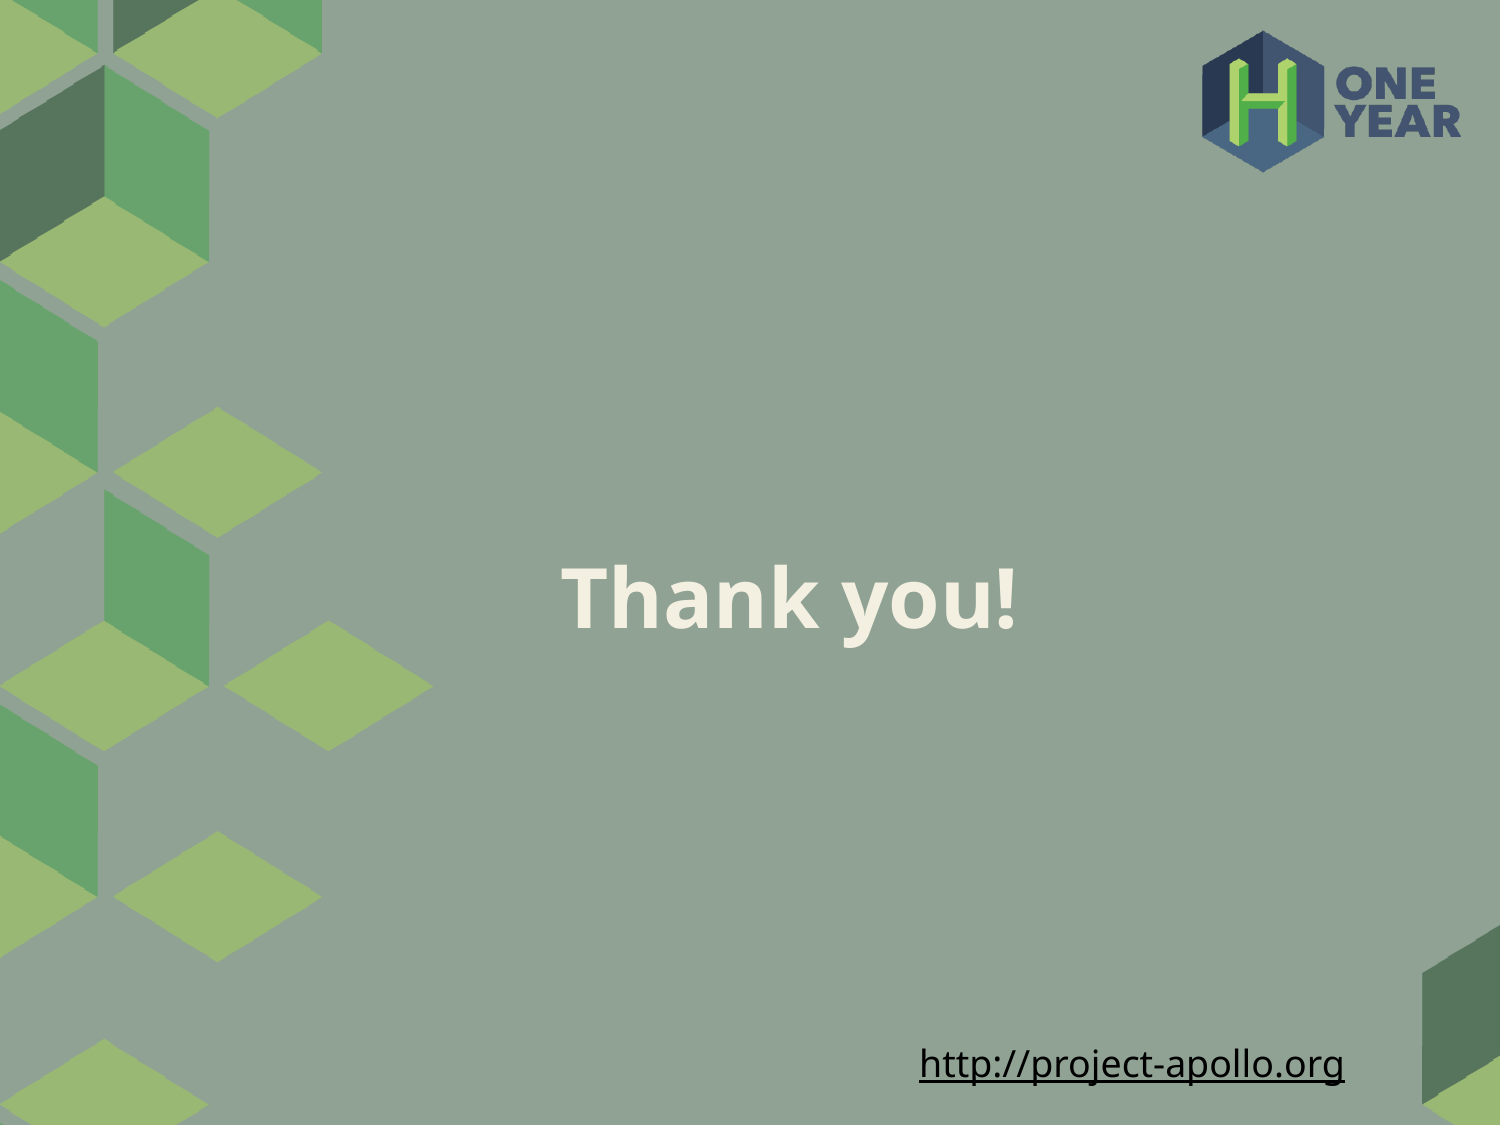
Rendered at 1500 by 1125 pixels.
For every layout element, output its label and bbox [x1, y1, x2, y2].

picture [1169, 7, 1488, 196]
list [0, 0, 1500, 1125]
